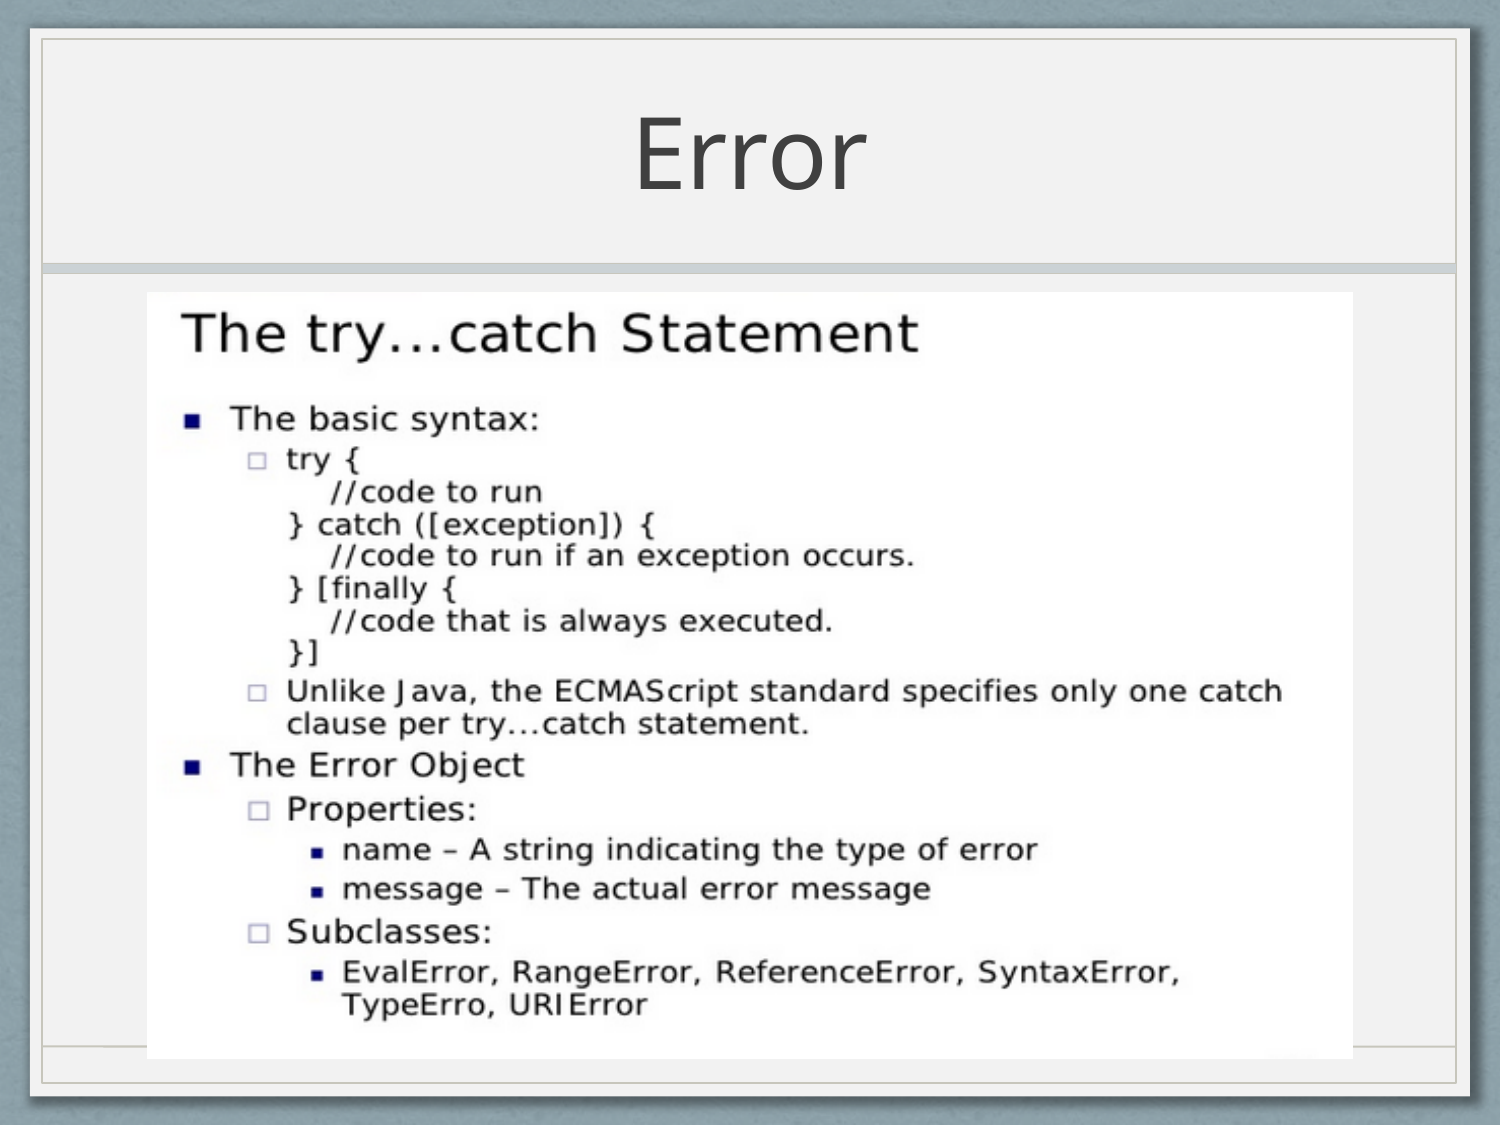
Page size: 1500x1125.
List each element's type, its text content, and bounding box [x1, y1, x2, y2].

title Error [147, 40, 1353, 260]
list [147, 291, 1354, 1060]
